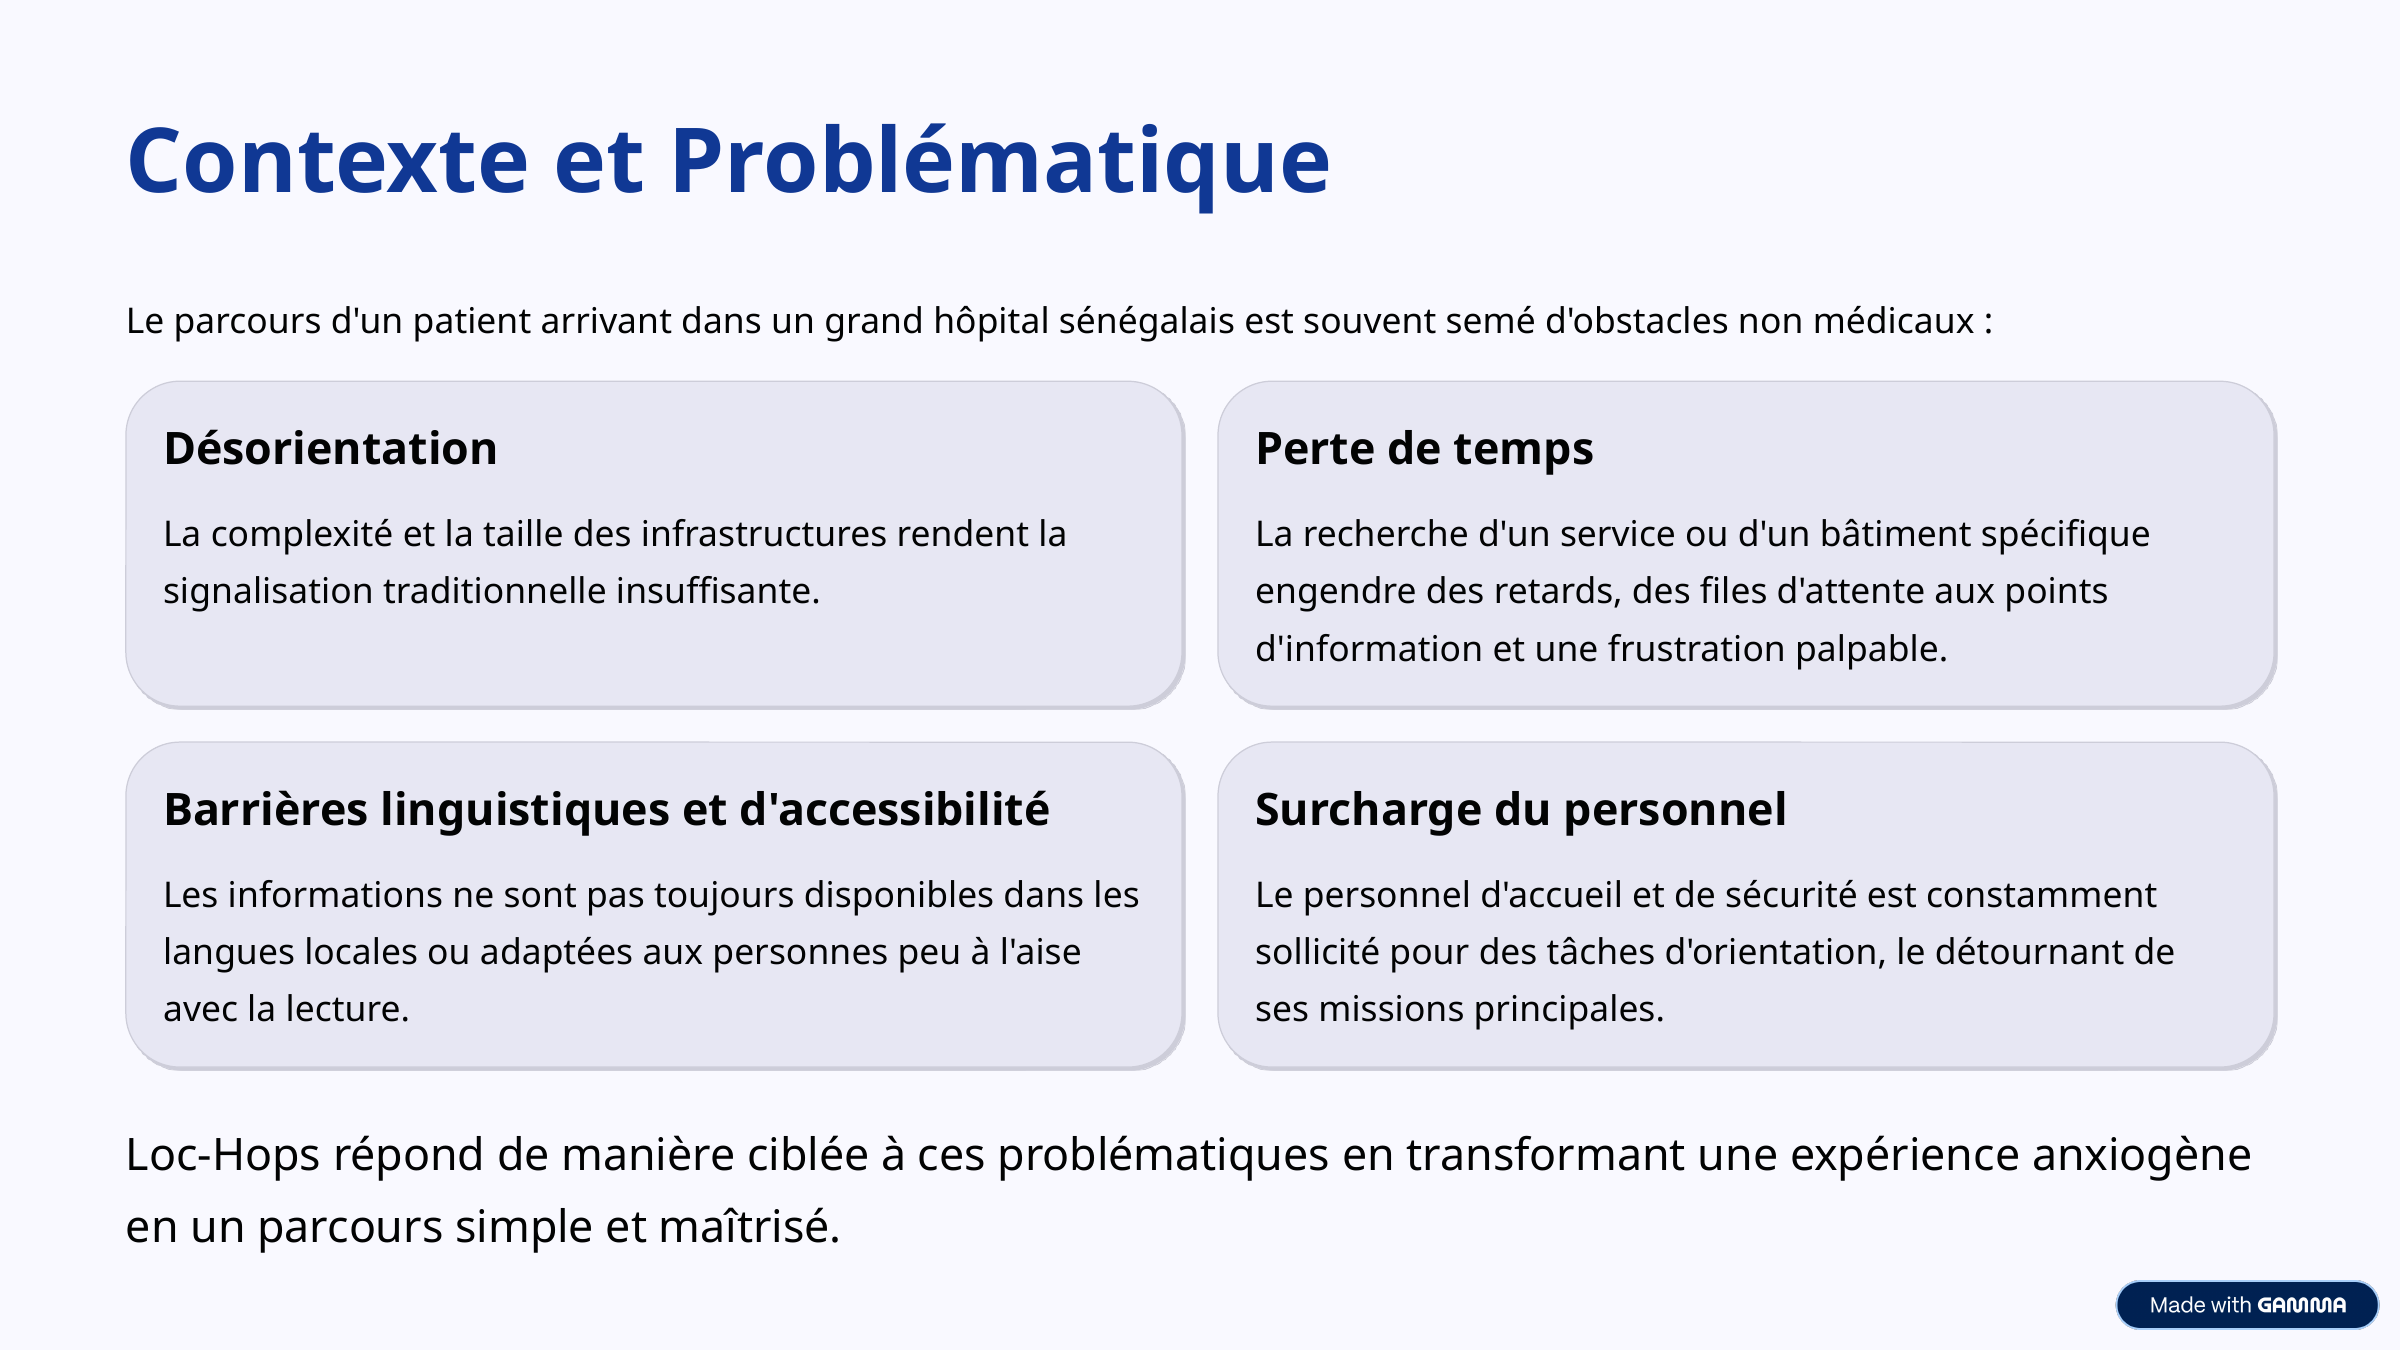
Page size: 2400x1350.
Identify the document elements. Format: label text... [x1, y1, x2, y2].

text_box [1217, 742, 2275, 1068]
text_box Le personnel d'accueil et de sécurité est constamment sollicité pour des tâches d'orientation, le détournant de ses missions principales. [1255, 857, 2237, 1030]
text_box Loc-Hops répond de manière ciblée à ces problématiques en transformant une expérience anxiogène en un parcours simple et maîtrisé. [125, 1107, 2274, 1252]
text_box Le parcours d'un patient arrivant dans un grand hôpital sénégalais est souvent semé d'obstacles non médicaux : [125, 283, 2274, 341]
text_box Perte de temps [1255, 418, 1705, 475]
text_box Surcharge du personnel [1255, 779, 1789, 836]
picture [2106, 1271, 2389, 1339]
text_box Désorientation [163, 418, 613, 475]
text_box [1217, 381, 2275, 707]
text_box La complexité et la taille des infrastructures rendent la signalisation traditionnelle insuffisante. [163, 496, 1145, 612]
text_box Les informations ne sont pas toujours disponibles dans les langues locales ou adaptées aux personnes peu à l'aise avec la lecture. [163, 857, 1145, 1030]
text_box Barrières linguistiques et d'accessibilité [163, 779, 1044, 836]
text_box [125, 742, 1182, 1068]
text_box [125, 381, 1182, 707]
text_box La recherche d'un service ou d'un bâtiment spécifique engendre des retards, des files d'attente aux points d'information et une frustration palpable. [1255, 496, 2237, 669]
text_box Contexte et Problématique [125, 98, 1322, 212]
